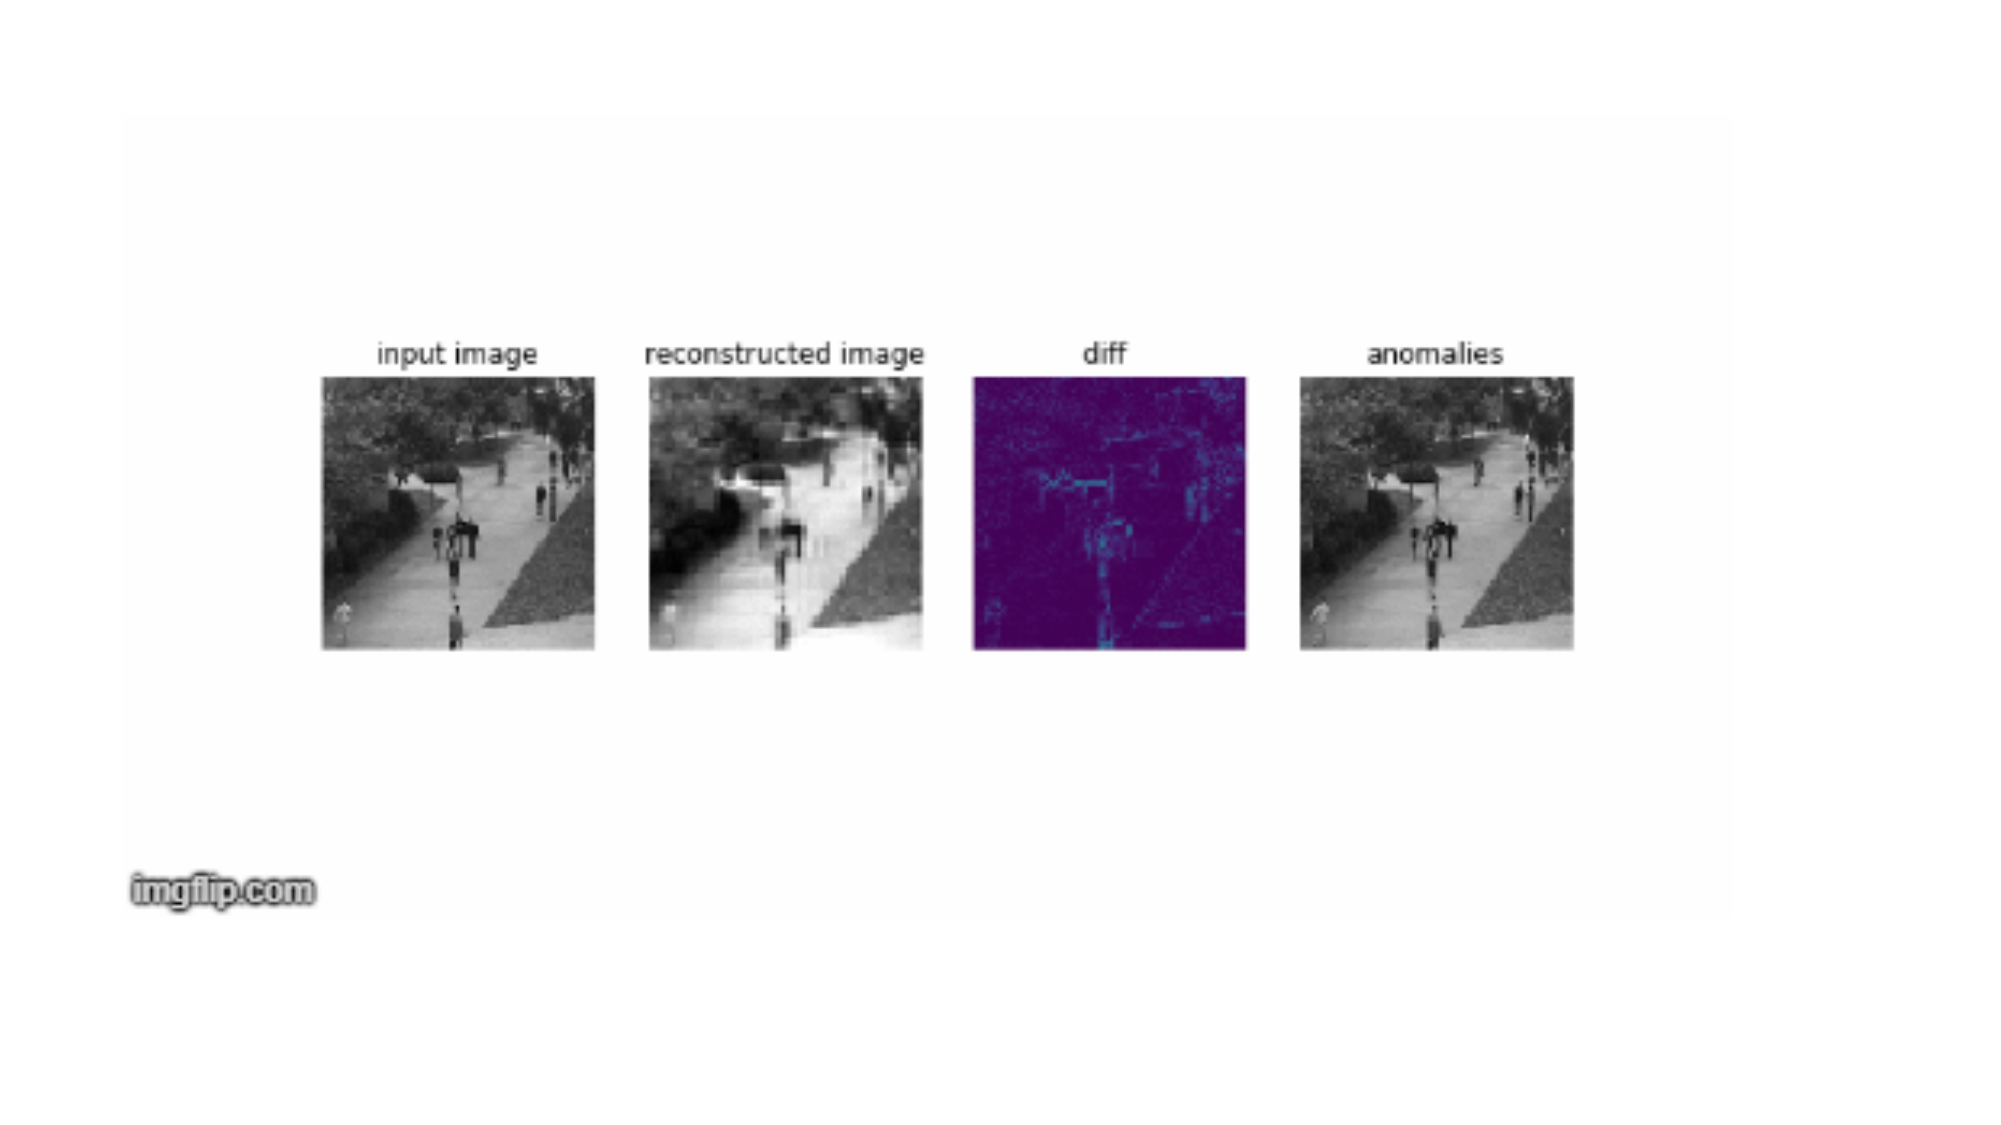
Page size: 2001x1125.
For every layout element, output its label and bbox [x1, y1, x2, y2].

picture [122, 114, 1733, 919]
